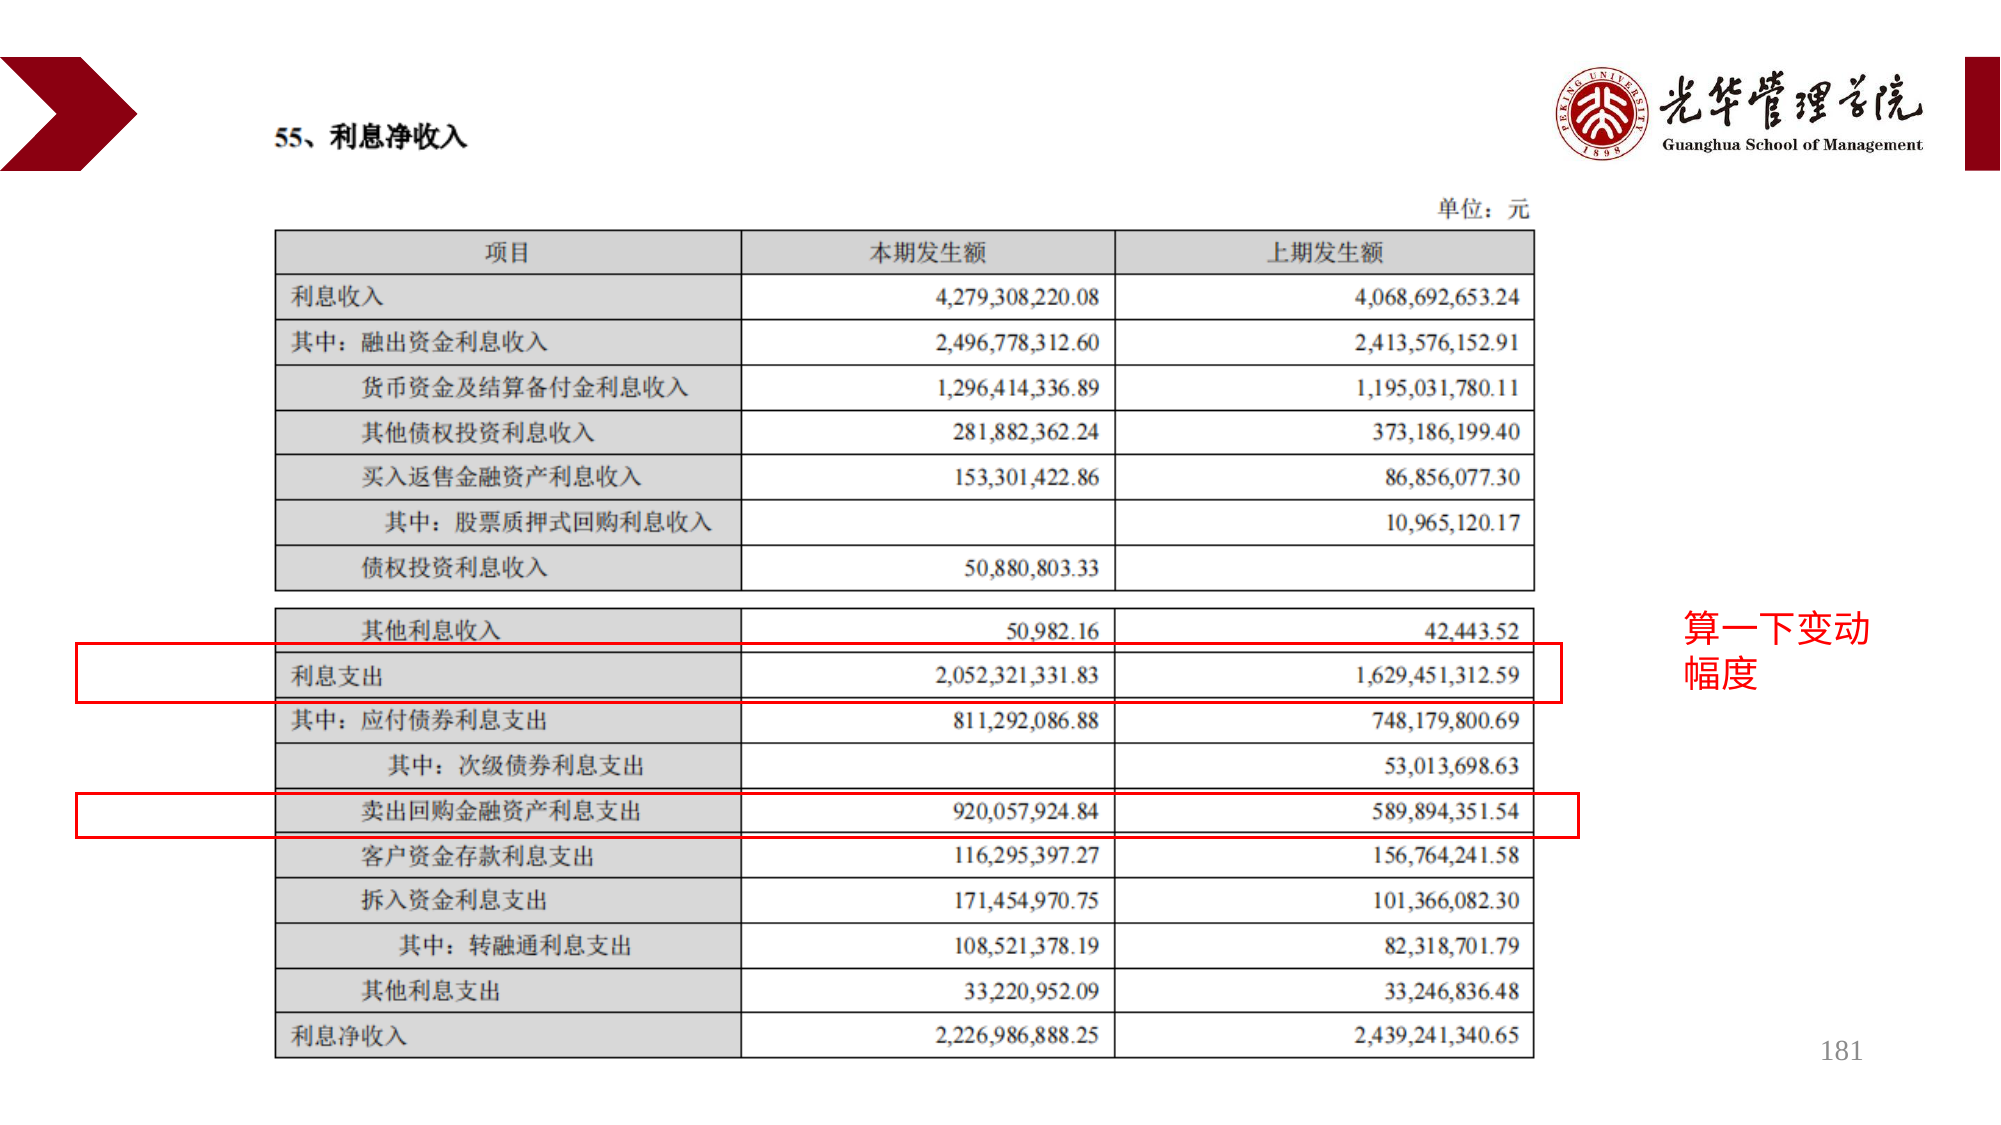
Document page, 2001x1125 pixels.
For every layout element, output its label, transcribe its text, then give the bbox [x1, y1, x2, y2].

picture [264, 27, 1965, 1065]
text_box [76, 792, 264, 839]
text_box [76, 642, 264, 704]
text_box [1541, 792, 1579, 839]
text_box [1541, 642, 1562, 704]
slide_number 181 [1429, 1018, 1880, 1079]
text_box 算一下变动幅度 [1668, 597, 1924, 702]
